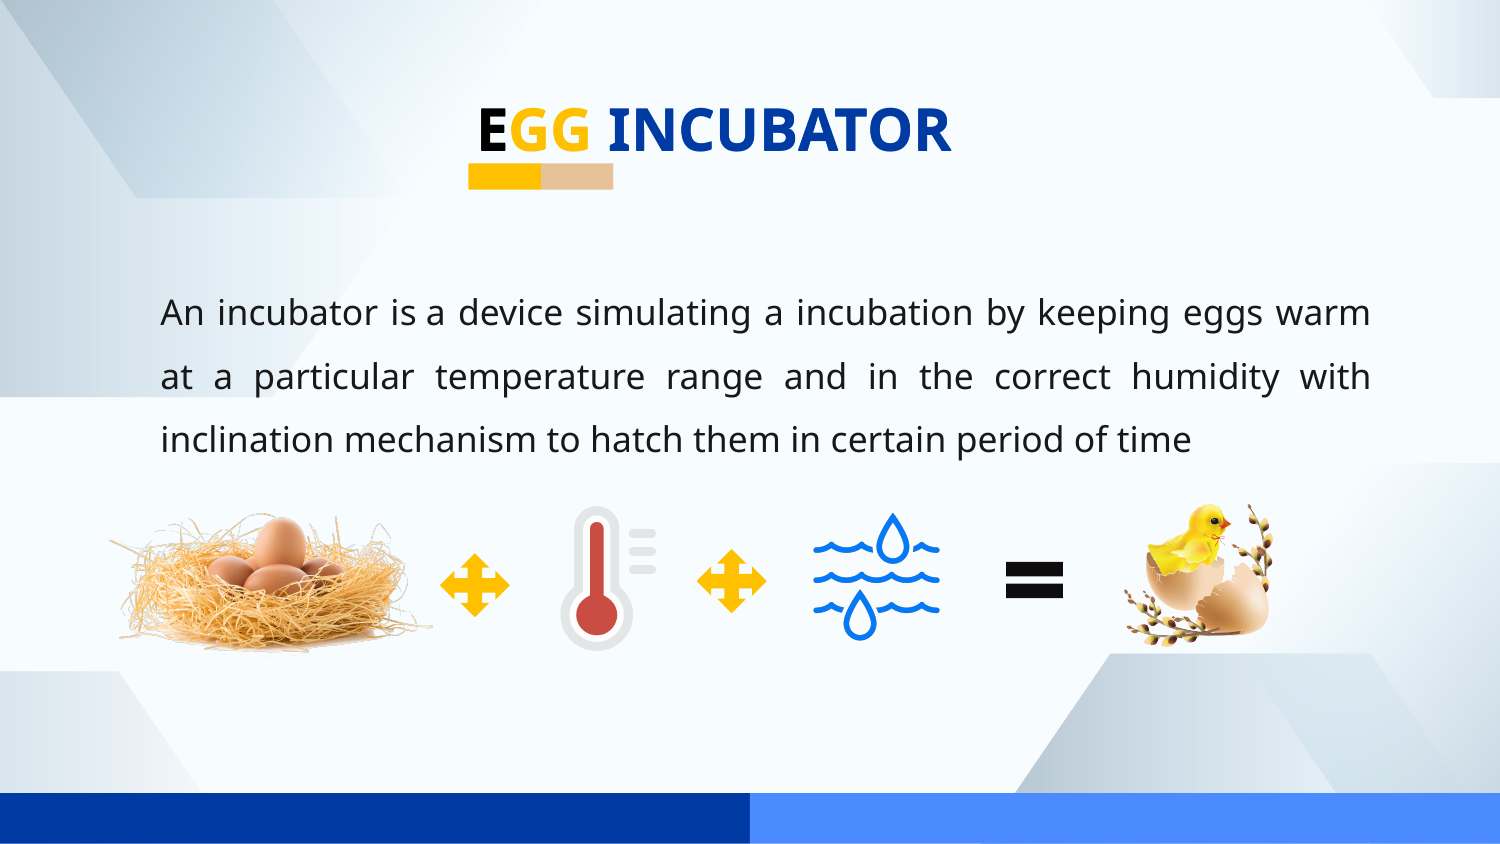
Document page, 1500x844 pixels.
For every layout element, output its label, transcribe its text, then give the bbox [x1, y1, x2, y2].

text_box [1004, 560, 1065, 578]
text_box An incubator is a device simulating a incubation by keeping eggs warm at a particular temperature range and in the correct humidity with inclination mechanism to hatch them in certain period of time [145, 253, 1388, 549]
text_box [540, 163, 614, 189]
text_box [694, 546, 769, 616]
text_box EGG INCUBATOR [461, 52, 1156, 177]
picture [807, 509, 946, 648]
picture [535, 505, 681, 651]
picture [109, 512, 433, 658]
text_box [1004, 582, 1065, 600]
text_box [468, 163, 540, 189]
picture [1123, 501, 1274, 648]
text_box [437, 551, 513, 620]
